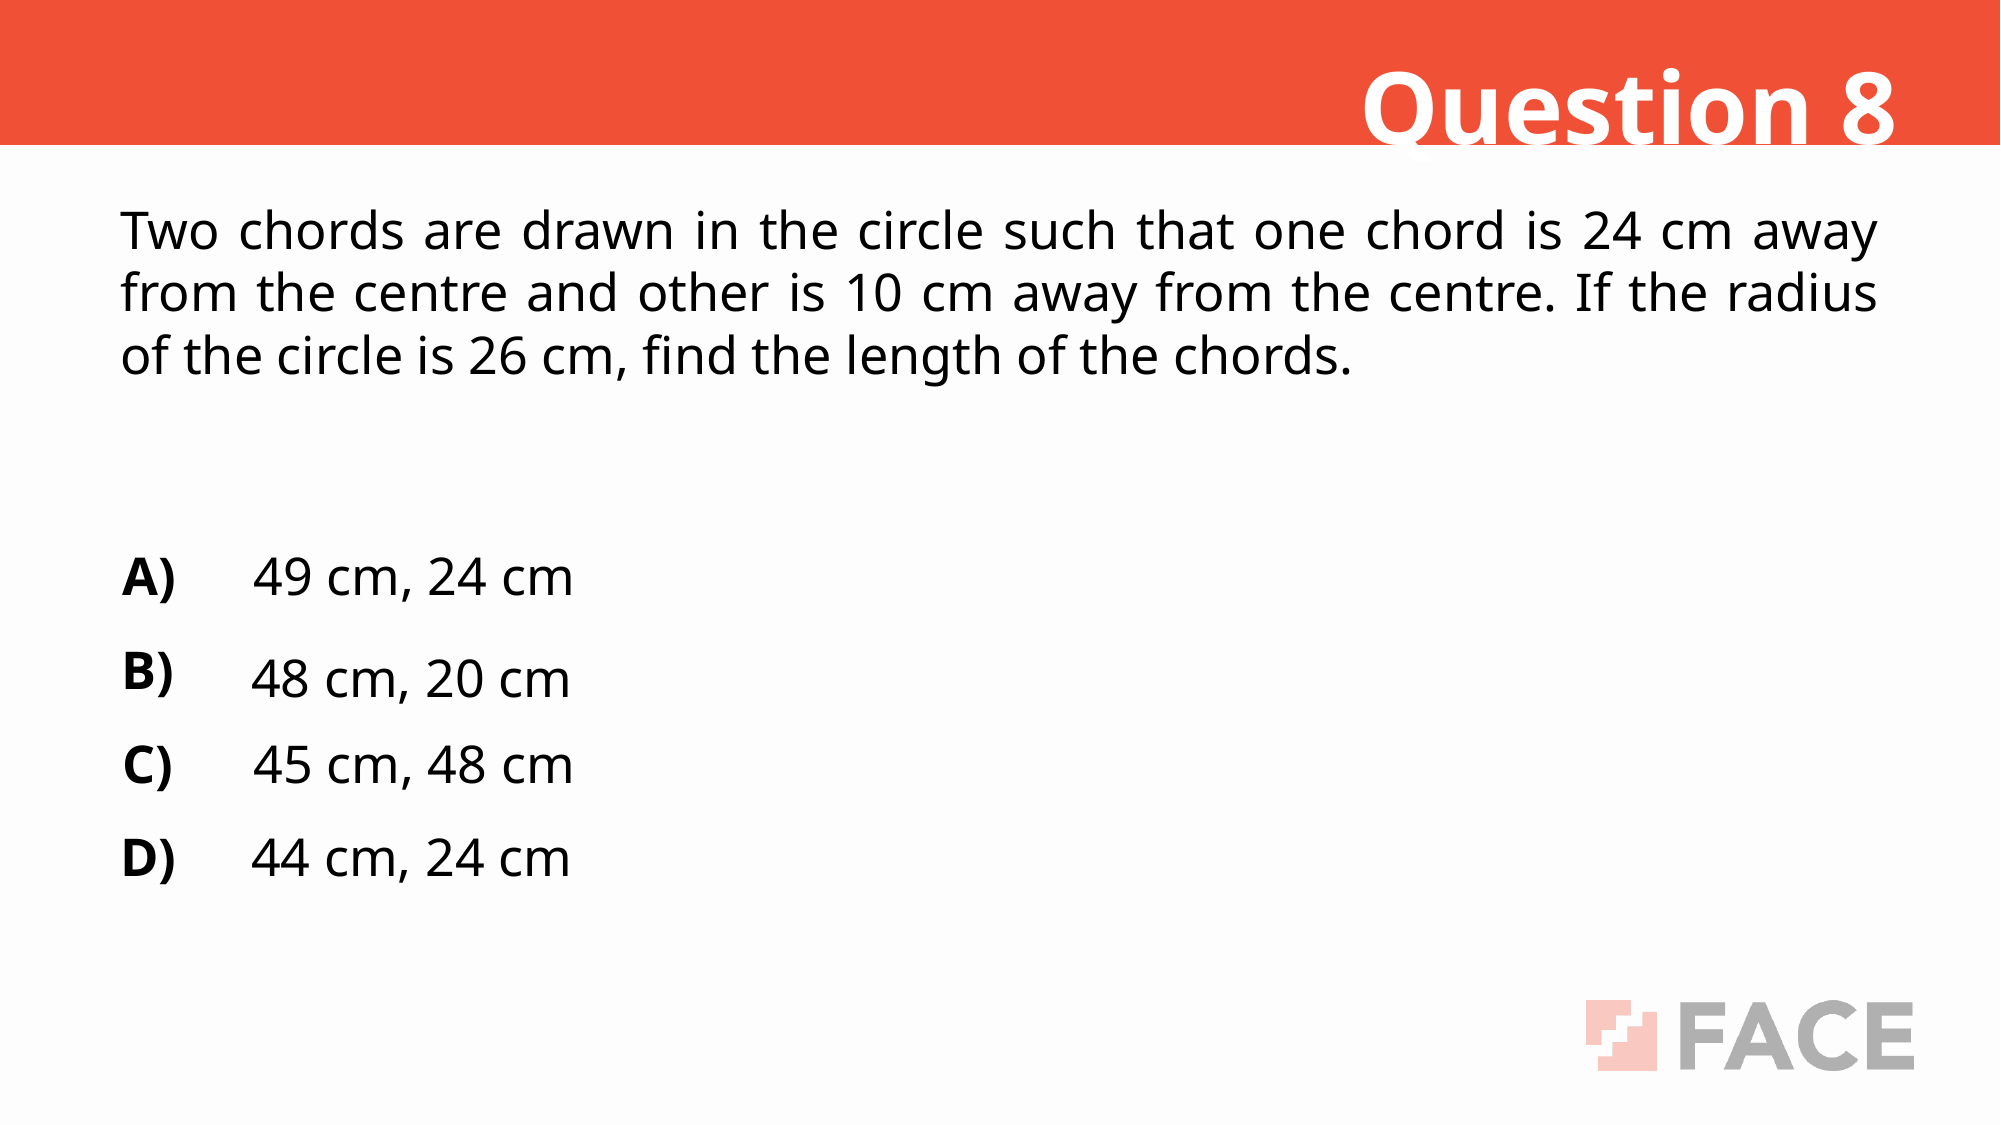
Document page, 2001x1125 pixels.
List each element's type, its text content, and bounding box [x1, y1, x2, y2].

text_box D) [105, 785, 220, 895]
text_box A) [107, 504, 223, 614]
text_box [0, 0, 2000, 147]
text_box 45 cm, 48 cm [238, 693, 1896, 802]
text_box C) [107, 693, 223, 802]
text_box 48 cm, 20 cm [236, 606, 1893, 716]
text_box Two chords are drawn in the circle such that one chord is 24 cm away from the centre and other is 10 cm away from the centre. If the radius of the circle is 26 cm, find the length of the chords. [105, 189, 1895, 392]
text_box B) [106, 598, 221, 708]
text_box 49 cm, 24 cm [238, 504, 1896, 614]
text_box 44 cm, 24 cm [236, 785, 1893, 895]
text_box Question 8 [638, 37, 1914, 173]
picture [1586, 1000, 1914, 1072]
